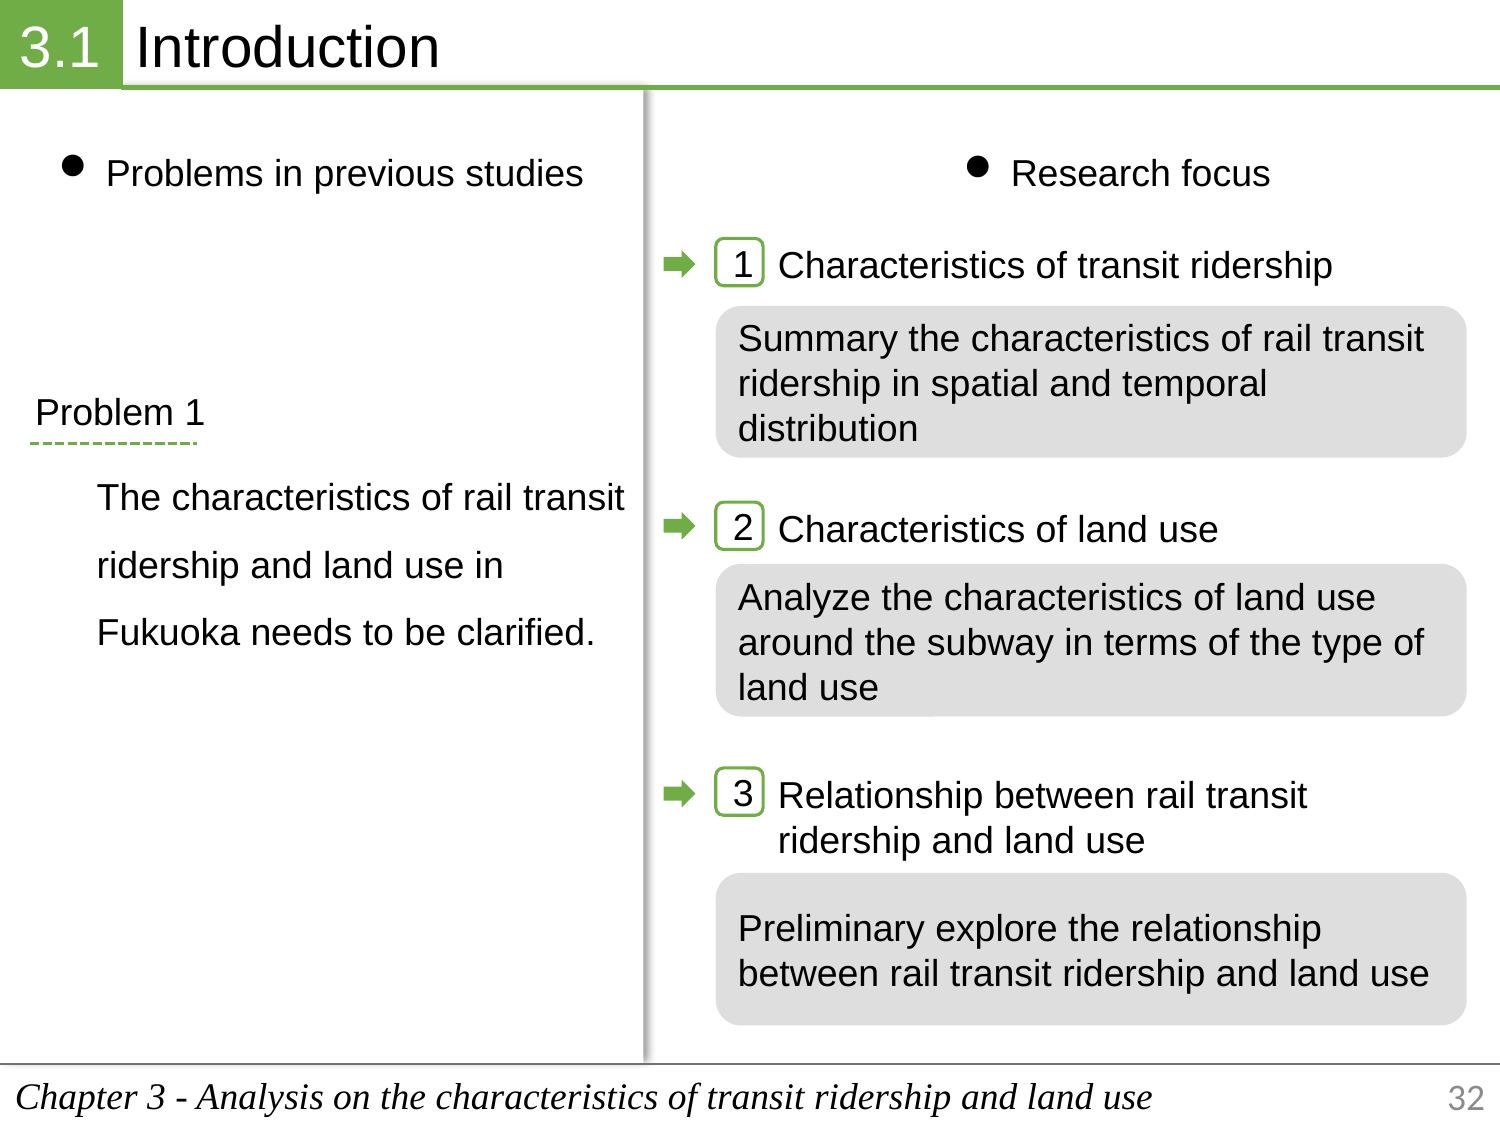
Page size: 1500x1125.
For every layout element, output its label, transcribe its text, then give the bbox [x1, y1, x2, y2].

text_box Introduction [121, 1, 1500, 85]
text_box [662, 509, 697, 543]
slide_number 32 [1162, 1065, 1500, 1125]
text_box [662, 777, 697, 811]
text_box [715, 497, 1398, 626]
text_box 3.1 [0, 0, 121, 87]
text_box [662, 247, 697, 281]
text_box Problems in previous studies [44, 141, 600, 202]
text_box Chapter 3 - Analysis on the characteristics of transit ridership and land use [0, 1065, 1162, 1125]
text_box Problem 1 [20, 380, 221, 441]
text_box Analyze the characteristics of land use around the subway in terms of the type of land use [714, 562, 1468, 718]
text_box Summary the characteristics of rail transit ridership in spatial and temporal distribution [714, 304, 1468, 459]
text_box The characteristics of rail transit ridership and land use in Fukuoka needs to be clarified. [81, 443, 644, 661]
text_box [0, 87, 644, 1063]
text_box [715, 233, 1398, 362]
text_box Preliminary explore the relationship between rail transit ridership and land use [714, 871, 1468, 1027]
text_box Research focus [949, 142, 1286, 202]
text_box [715, 763, 1398, 891]
